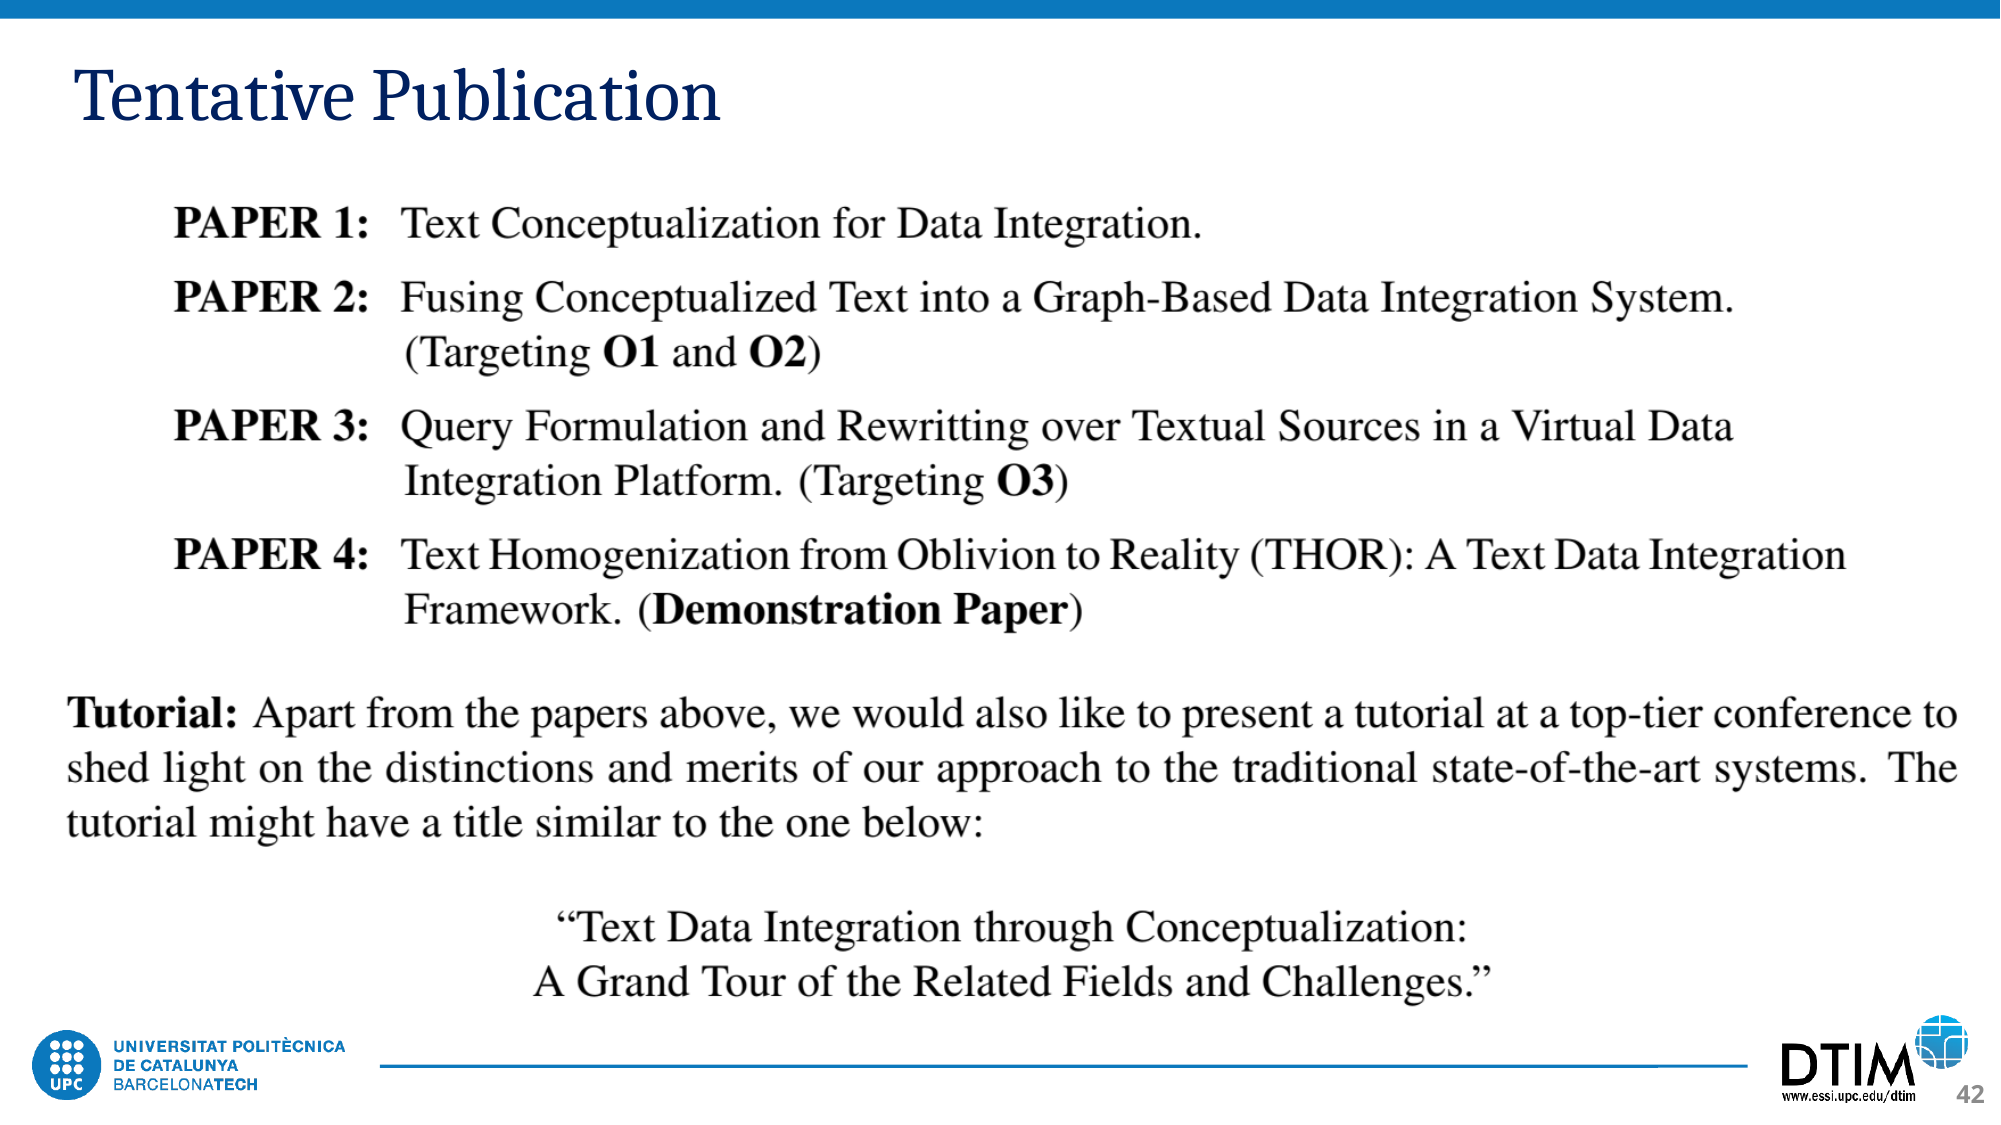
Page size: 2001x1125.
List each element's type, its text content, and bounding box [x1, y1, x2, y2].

slide_number 42 [1929, 1065, 2000, 1125]
picture [32, 1030, 345, 1100]
title Tentative Publication [59, 47, 1081, 145]
picture [61, 158, 1965, 1012]
picture [1782, 1015, 1968, 1103]
